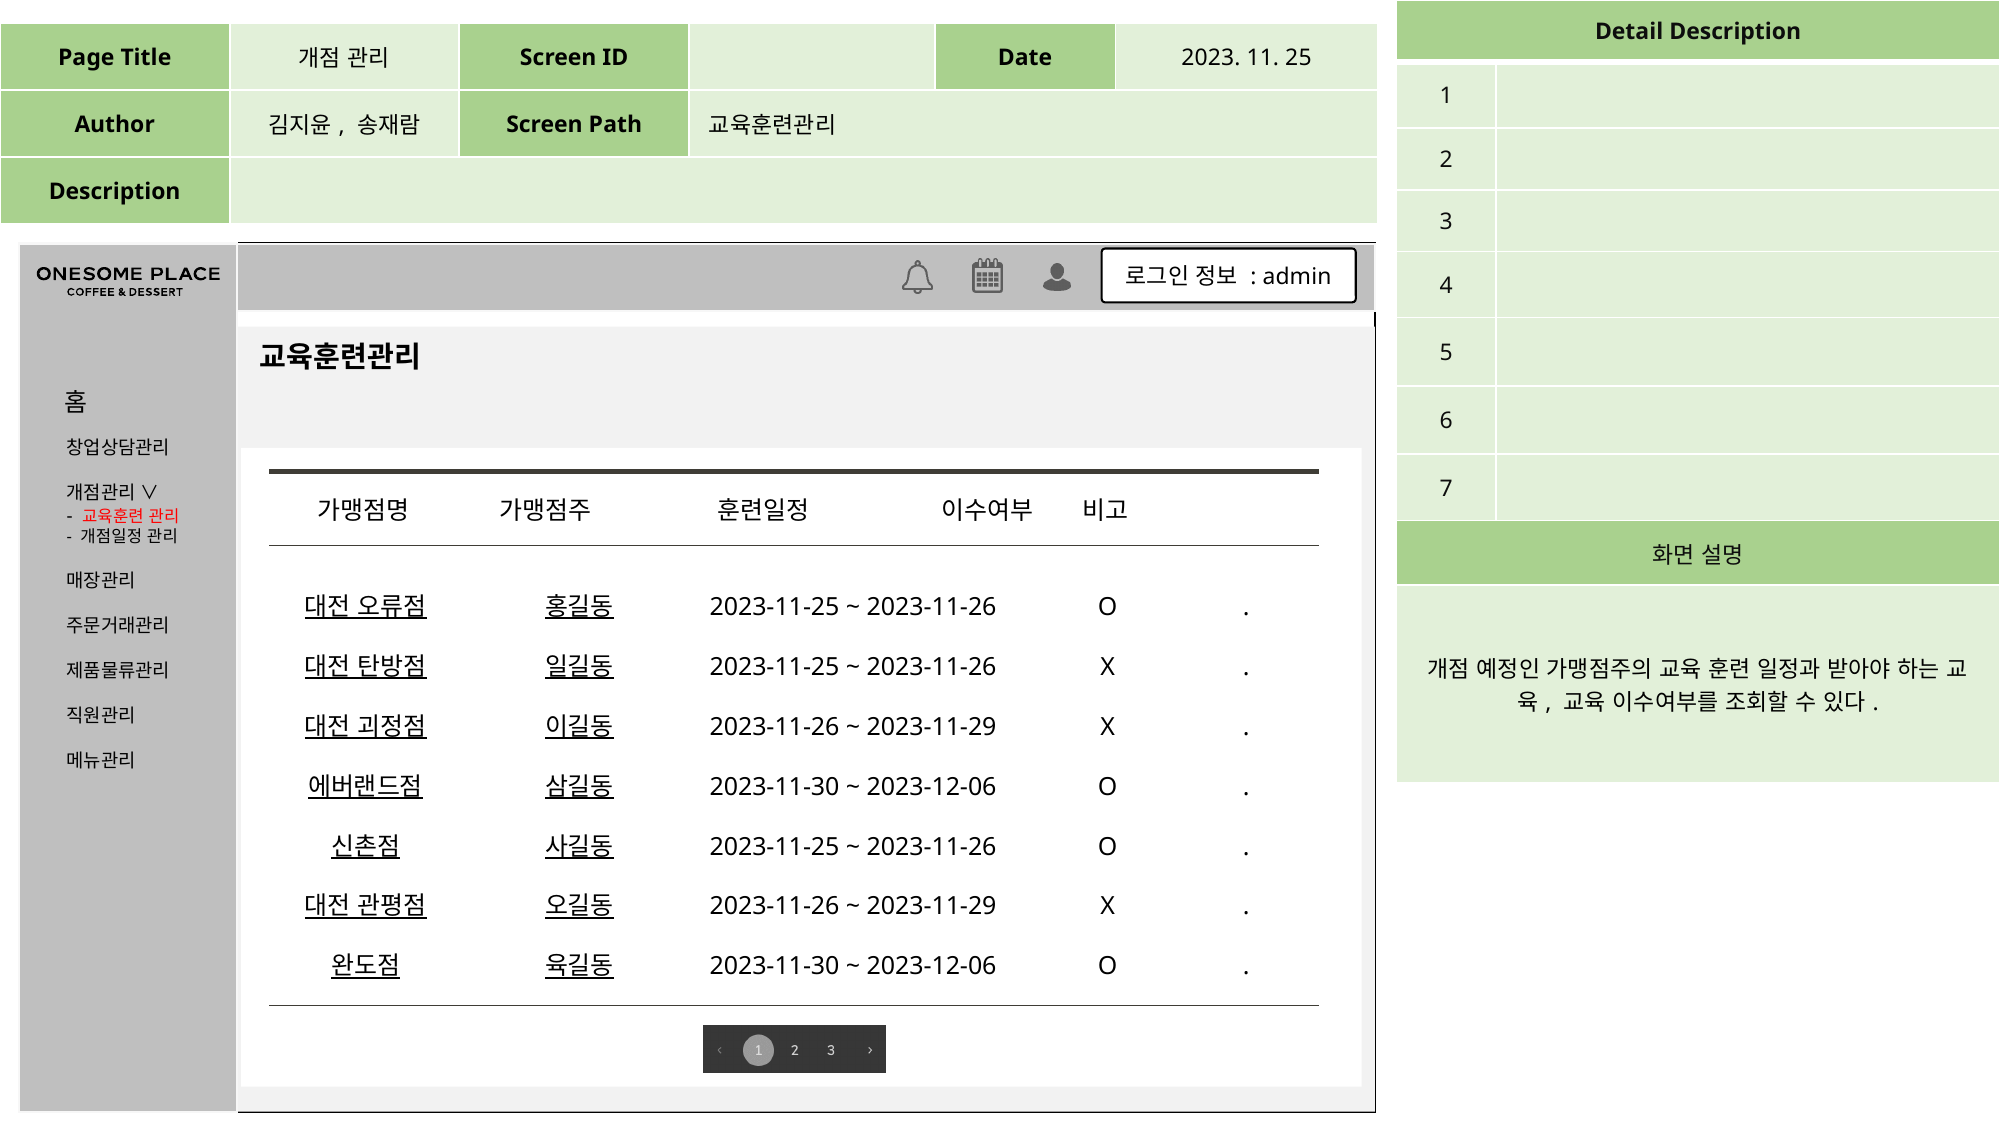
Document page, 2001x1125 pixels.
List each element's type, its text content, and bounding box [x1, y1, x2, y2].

table_cell [1497, 191, 1999, 251]
table_cell 개점 예정인 가맹점주의 교육 훈련 일정과 받아야 하는 교육, 교육 이수여부를 조회할 수 있다. [1397, 586, 1999, 782]
table_cell Author [1, 91, 229, 156]
table_header Date [936, 24, 1115, 89]
table_cell [1497, 252, 1999, 317]
table_cell [1497, 65, 1999, 127]
table_cell 교육훈련관리 [690, 91, 1377, 156]
table_cell 2 [1397, 129, 1495, 189]
table_cell 김지윤, 송재람 [231, 91, 458, 156]
table_header 2023. 11. 25 [1116, 24, 1377, 89]
table_cell [1497, 387, 1999, 453]
table_cell 화면 설명 [1397, 521, 1999, 584]
table_header 개점 관리 [231, 24, 458, 89]
table_header [690, 24, 934, 89]
table_cell 5 [1397, 318, 1495, 385]
table_header Screen ID [460, 24, 688, 89]
table_cell 4 [1397, 252, 1495, 317]
table_cell [1497, 318, 1999, 385]
table_cell 1 [1397, 65, 1495, 127]
table_cell Description [1, 158, 229, 223]
table_cell 7 [1397, 455, 1495, 520]
table_cell 3 [1397, 191, 1495, 251]
table_cell 6 [1397, 387, 1495, 453]
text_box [18, 243, 1375, 1112]
table_cell [231, 158, 1377, 223]
table_header Detail Description [1397, 1, 1999, 59]
table_cell [1497, 455, 1999, 520]
table_cell [1497, 129, 1999, 189]
table_cell Screen Path [460, 91, 688, 156]
table_header Page Title [1, 24, 229, 89]
